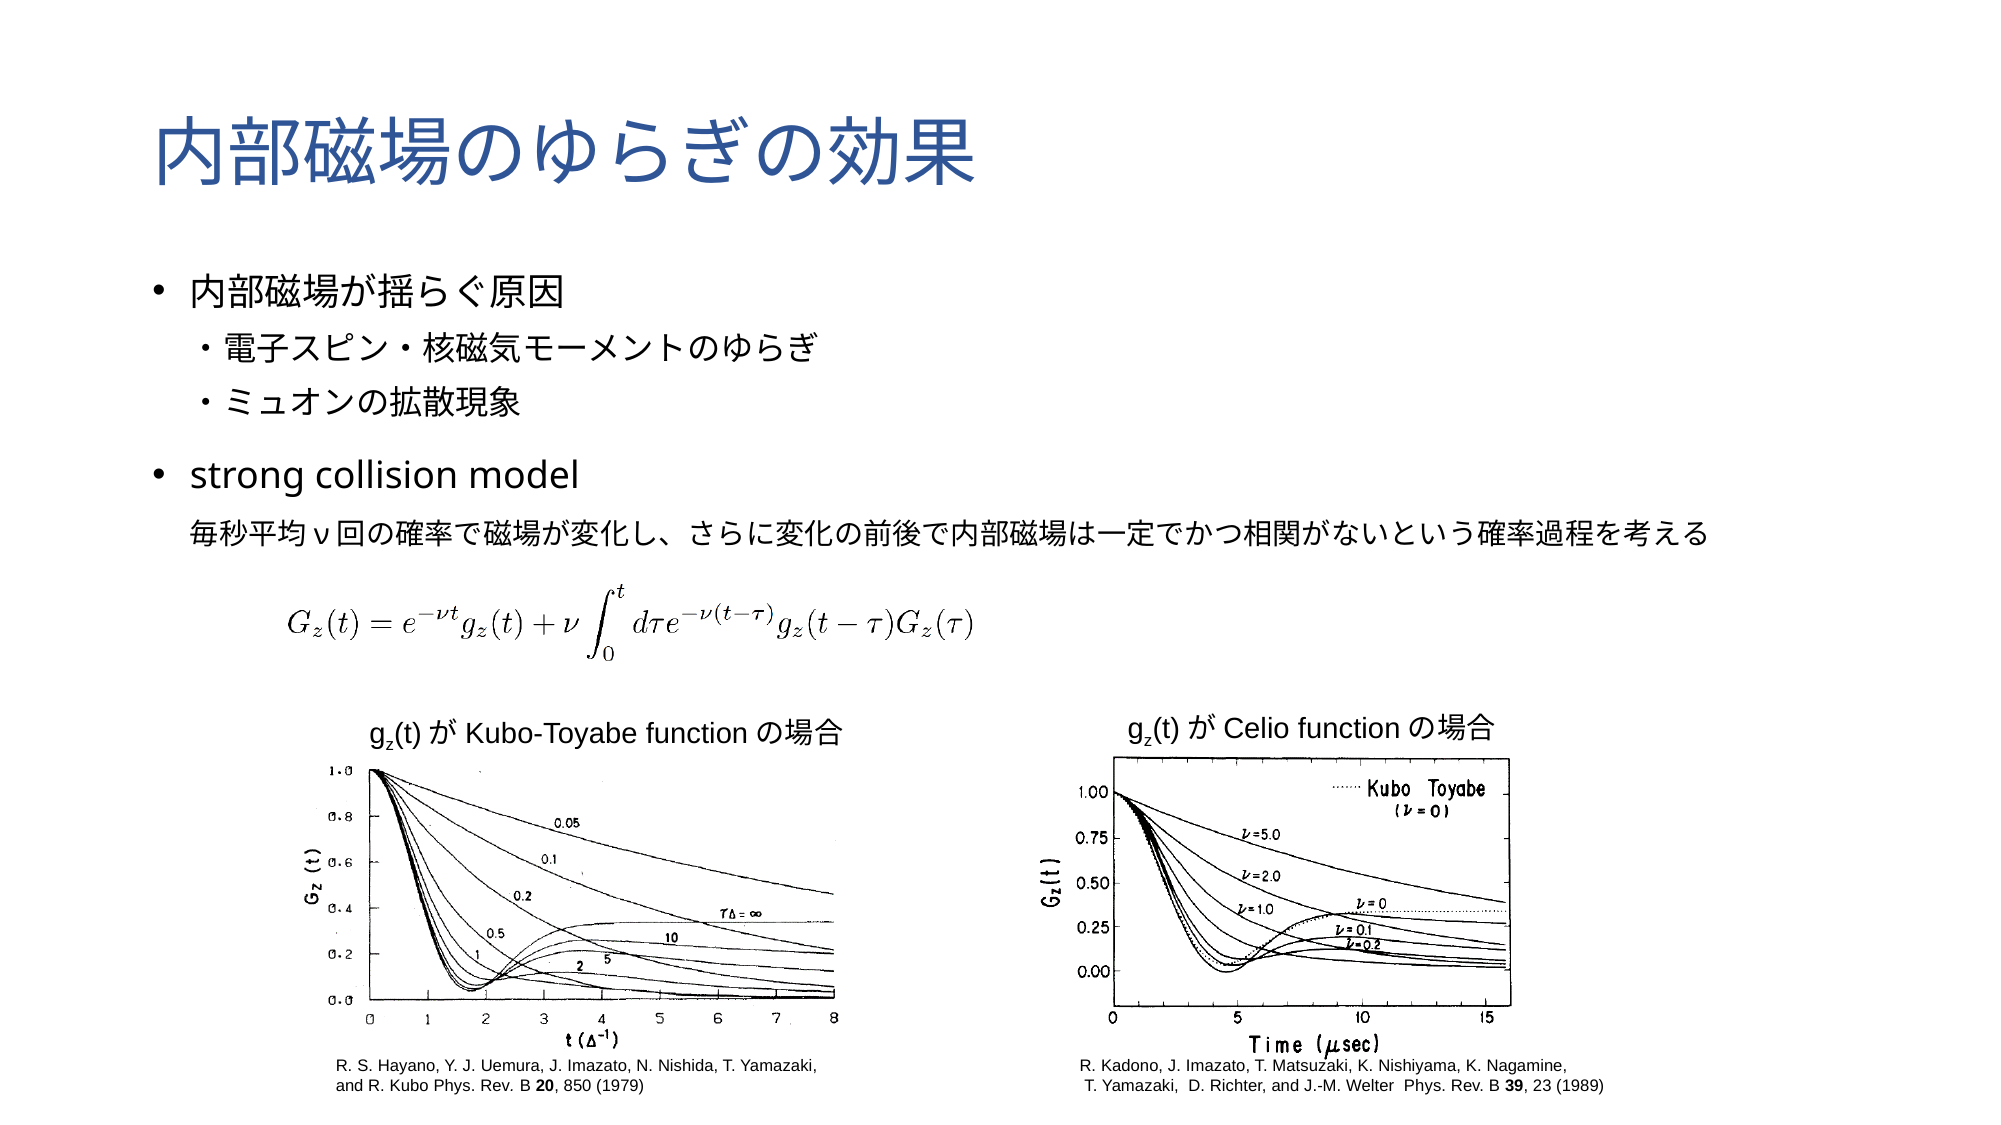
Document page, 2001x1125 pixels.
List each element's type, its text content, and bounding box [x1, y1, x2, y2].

text_box gz(t)がCelio functionの場合 [1112, 702, 1646, 757]
text_box R. Kadono, J. Imazato, T. Matsuzaki, K. Nishiyama, K. Nagamine, T. Yamazaki, D. Richter, and J.-M. Welter Phys. Rev. B 39, 23 (1989) [1064, 1047, 1654, 1102]
text_box gz(t)がKubo-Toyabe functionの場合 [354, 706, 888, 762]
text_box R. S. Hayano, Y. J. Uemura, J. Imazato, N. Nishida, T. Yamazaki, and R. Kubo Phys. Rev. B 20, 850 (1979) [321, 1057, 856, 1102]
list 内部磁場が揺らぐ原因 ・電子スピン・核磁気モーメントのゆらぎ ・ミュオンの拡散現象 strong collision model 毎秒平均ν回の確率で磁場が変化し、さらに変化の前後で内部磁場は一定でかつ相関がないという確率過程を考える [137, 250, 1863, 1014]
picture [279, 570, 988, 683]
picture [293, 753, 856, 1057]
title 内部磁場のゆらぎの効果 [137, 59, 1863, 250]
picture [1030, 746, 1521, 1062]
